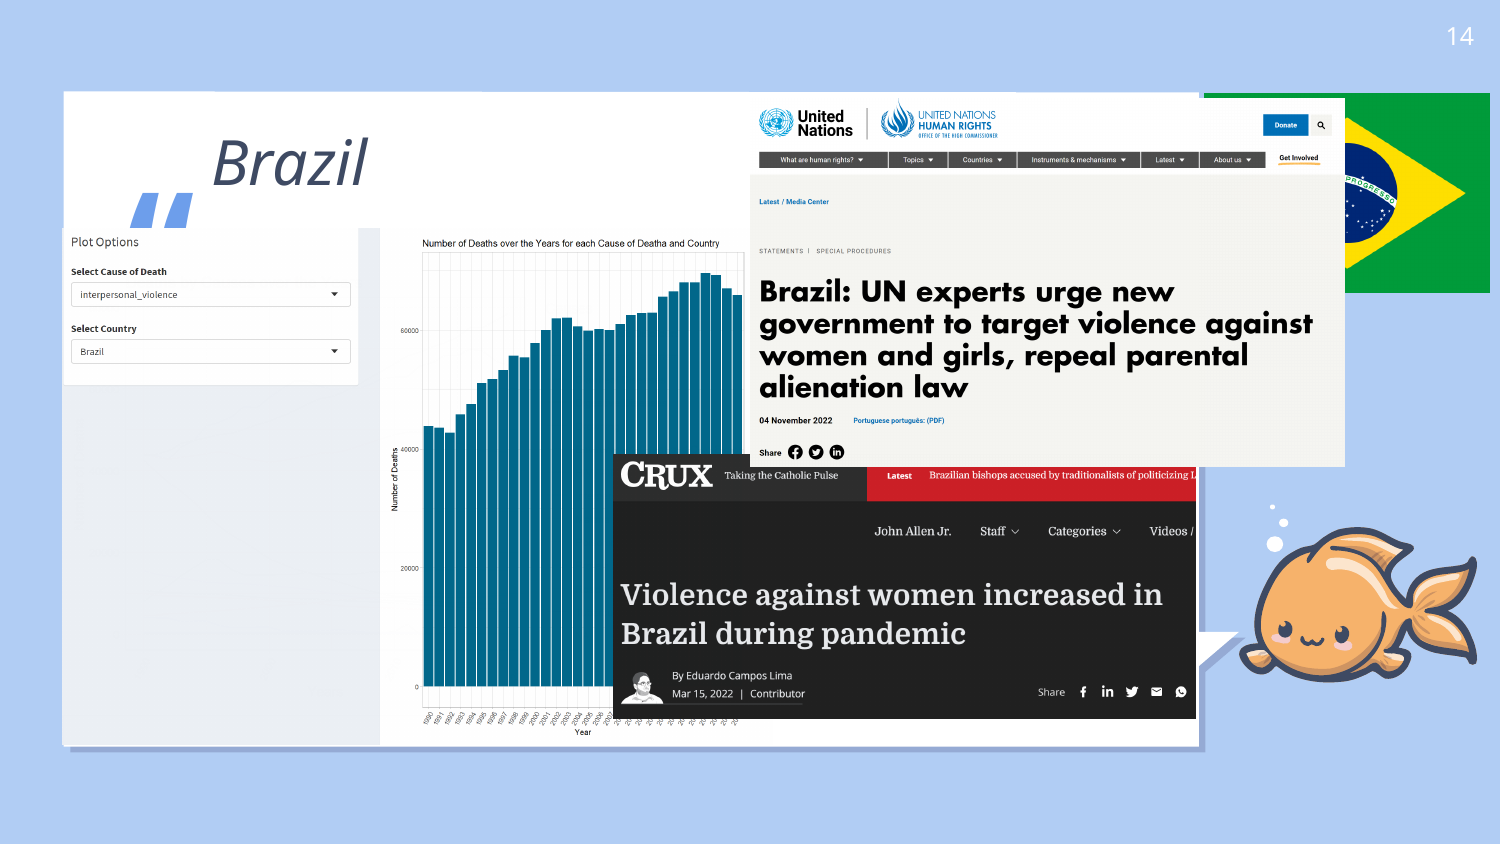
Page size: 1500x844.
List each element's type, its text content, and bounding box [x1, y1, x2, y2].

picture [62, 92, 1490, 746]
list Brazil [196, 108, 744, 226]
slide_number 14 [1399, 5, 1490, 70]
